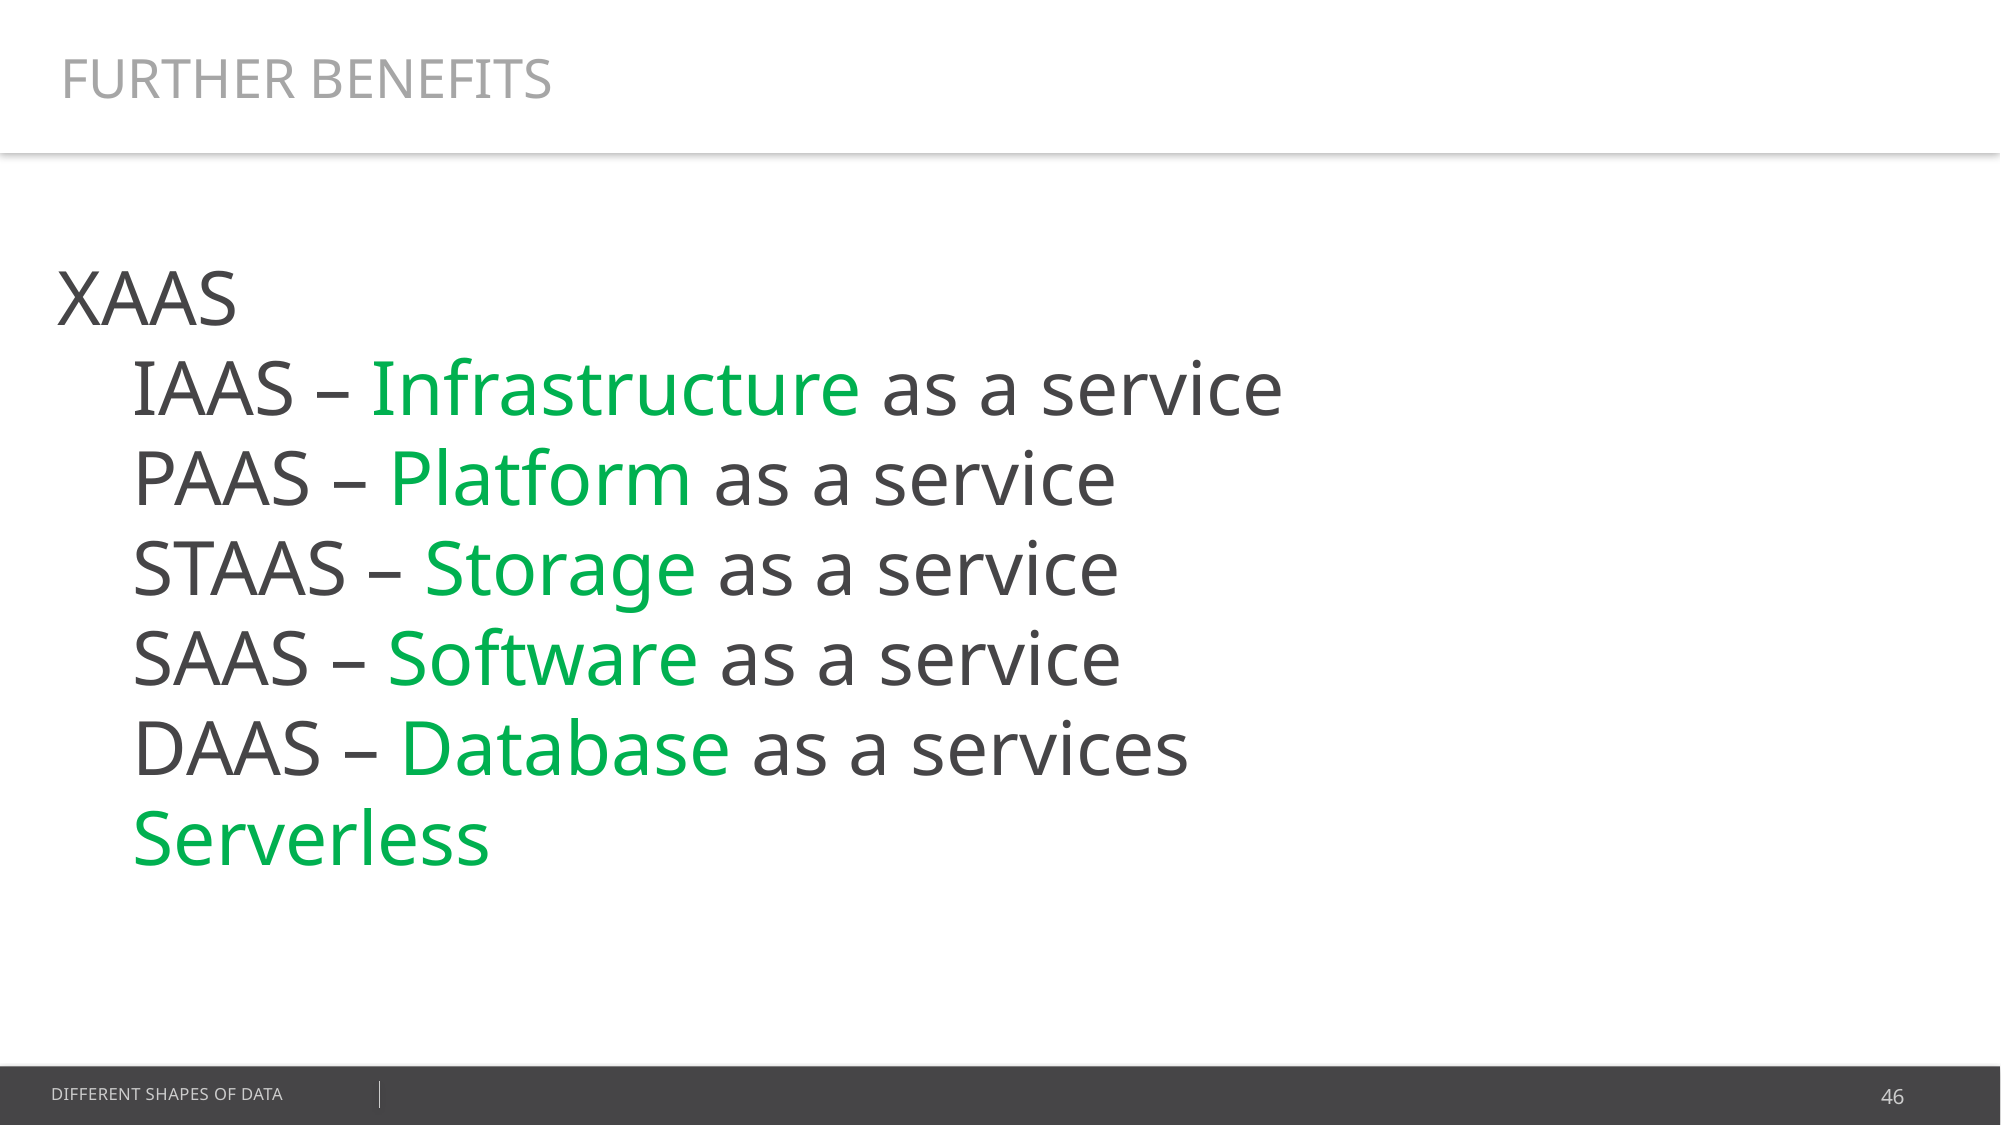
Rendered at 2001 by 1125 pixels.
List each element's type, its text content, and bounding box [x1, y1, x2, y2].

text_box XAAS IAAS – Infrastructure as a service PAAS – Platform as a service STAAS – Storage as a service SAAS – Software as a service DAAS – Database as a services Serverless [42, 152, 1658, 888]
list FURTHER BENEFITS [0, 0, 2000, 153]
